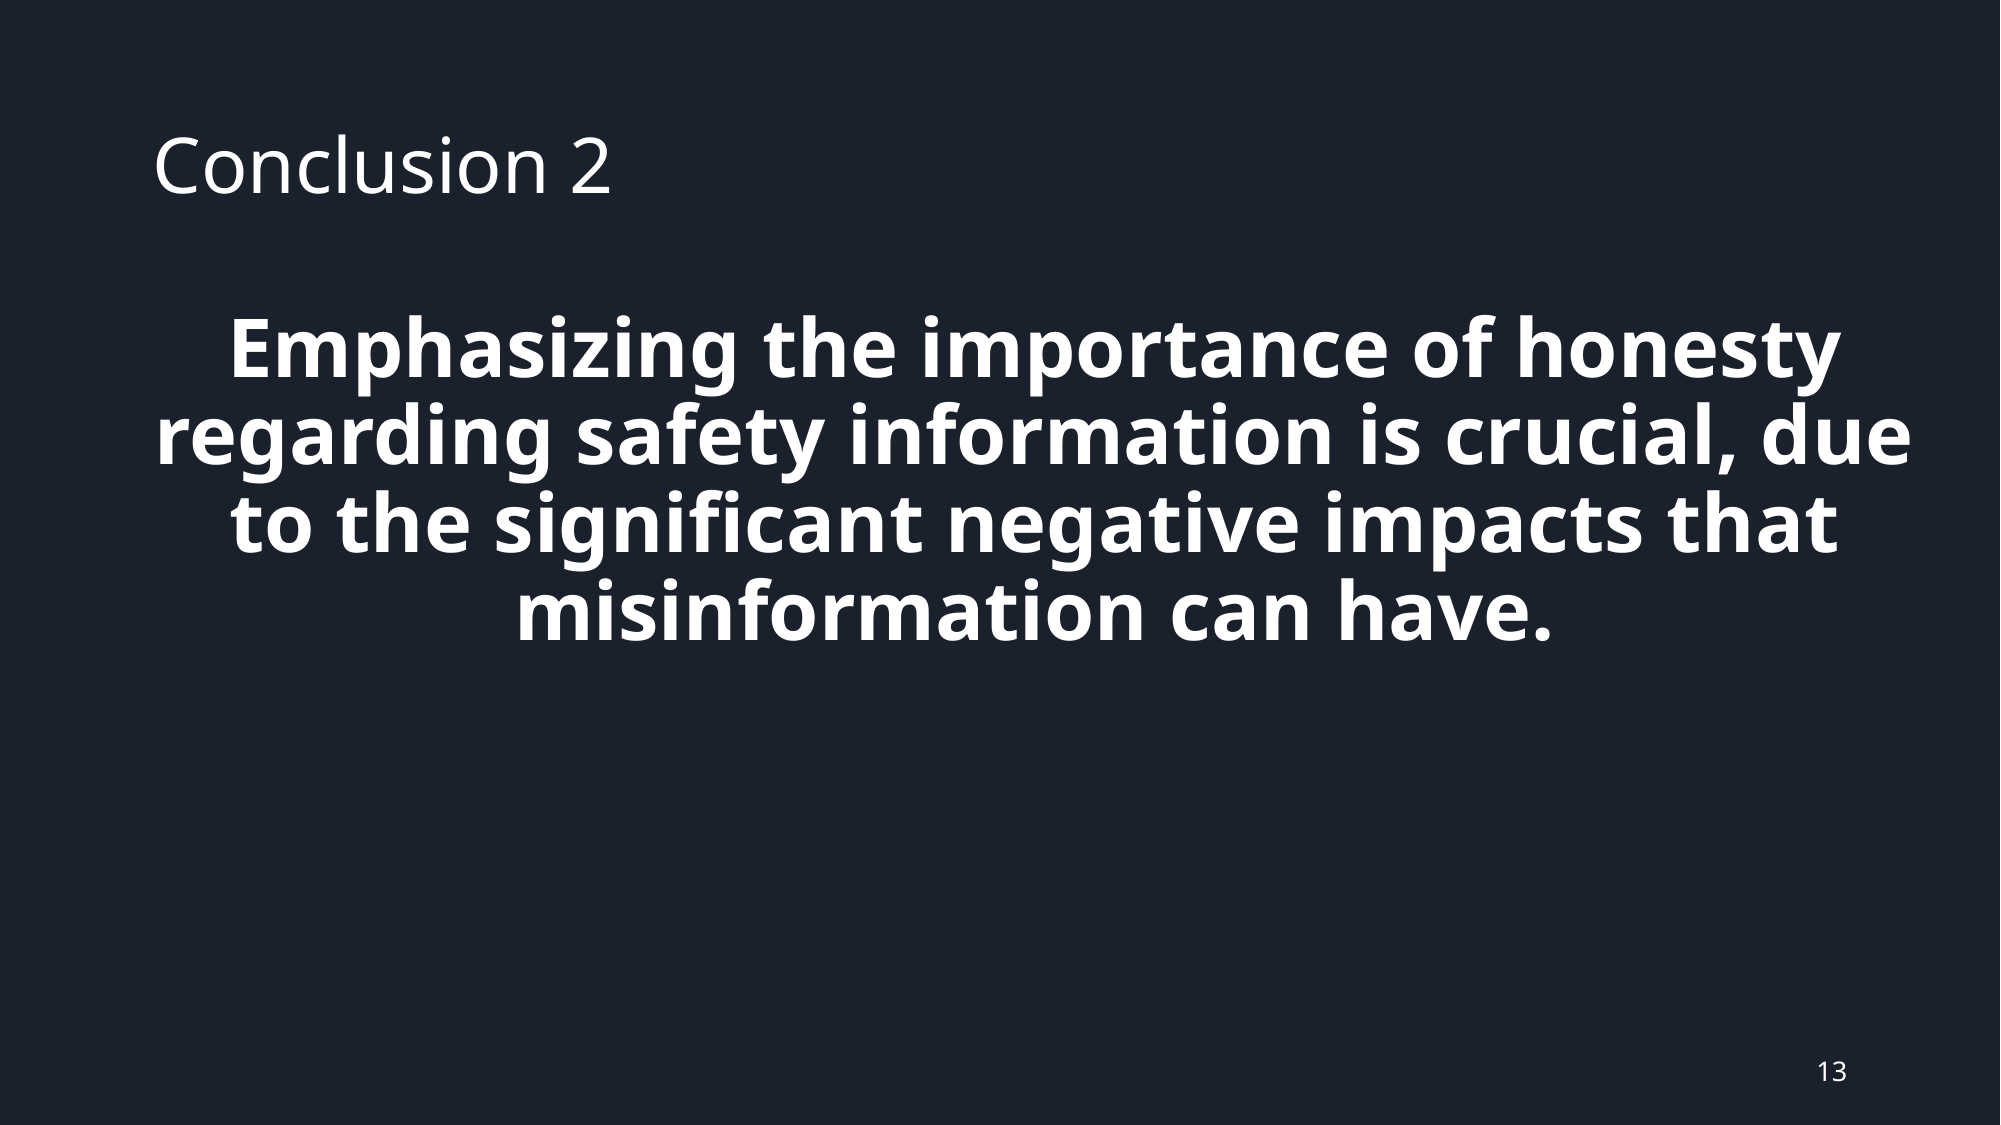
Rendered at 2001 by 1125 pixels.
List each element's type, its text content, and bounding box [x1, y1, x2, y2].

slide_number ‹#› [1412, 1042, 1863, 1103]
title Conclusion 2 [137, 59, 1863, 278]
list Emphasizing the importance of honesty regarding safety information is crucial, due to the significant negative impacts that misinformation can have. [137, 299, 1933, 1014]
